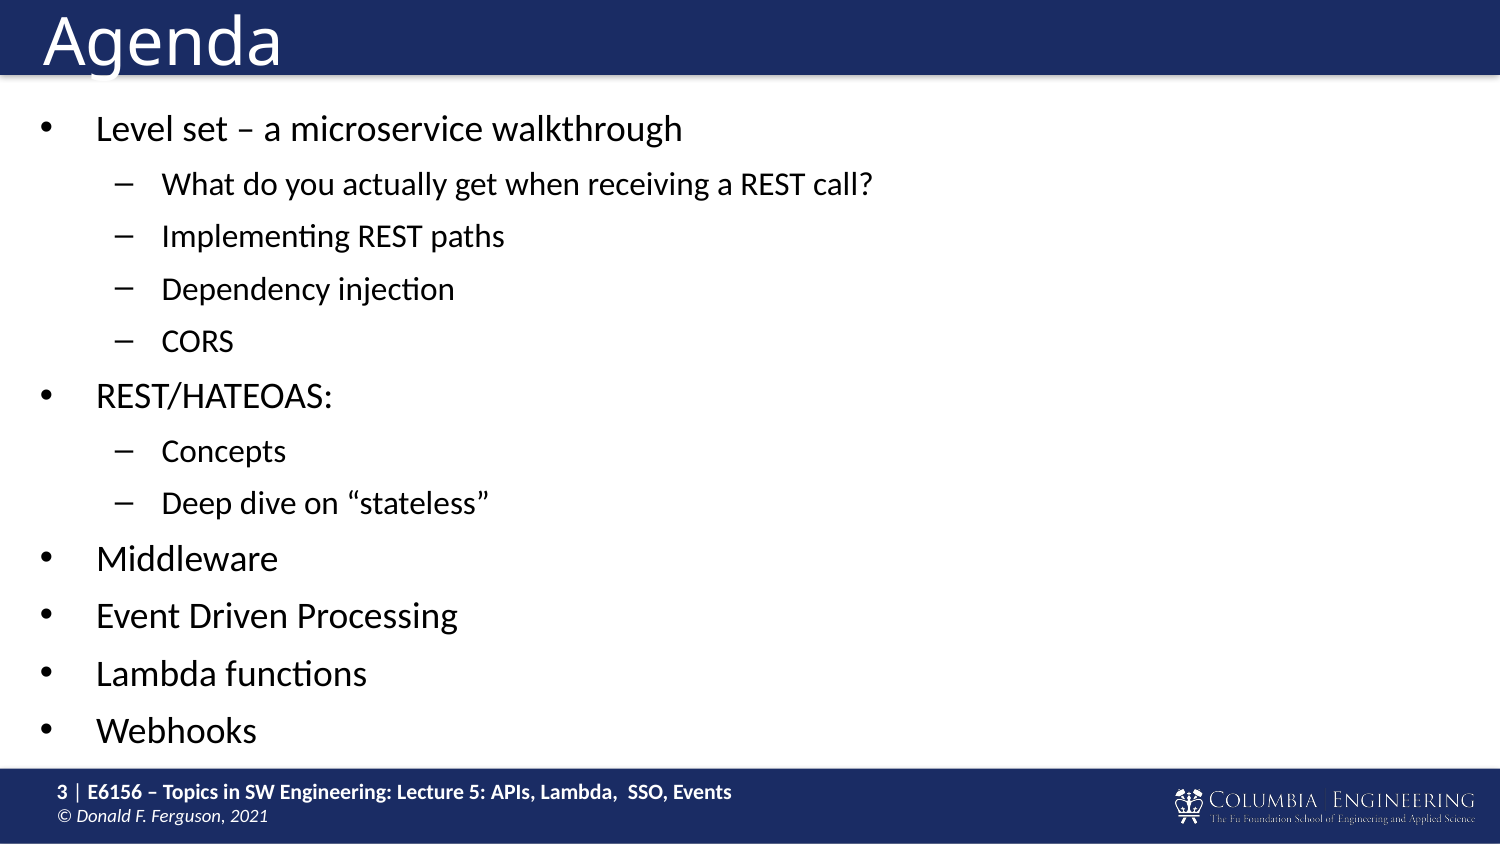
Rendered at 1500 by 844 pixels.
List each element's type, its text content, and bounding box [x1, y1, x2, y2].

title Agenda [28, 0, 1450, 73]
list Level set – a microservice walkthrough What do you actually get when receiving a REST call? Implementing REST paths Dependency injection CORS REST/HATEOAS: Concepts Deep dive on “stateless” Middleware Event Driven Processing Lambda functions Webhooks [24, 96, 1475, 760]
